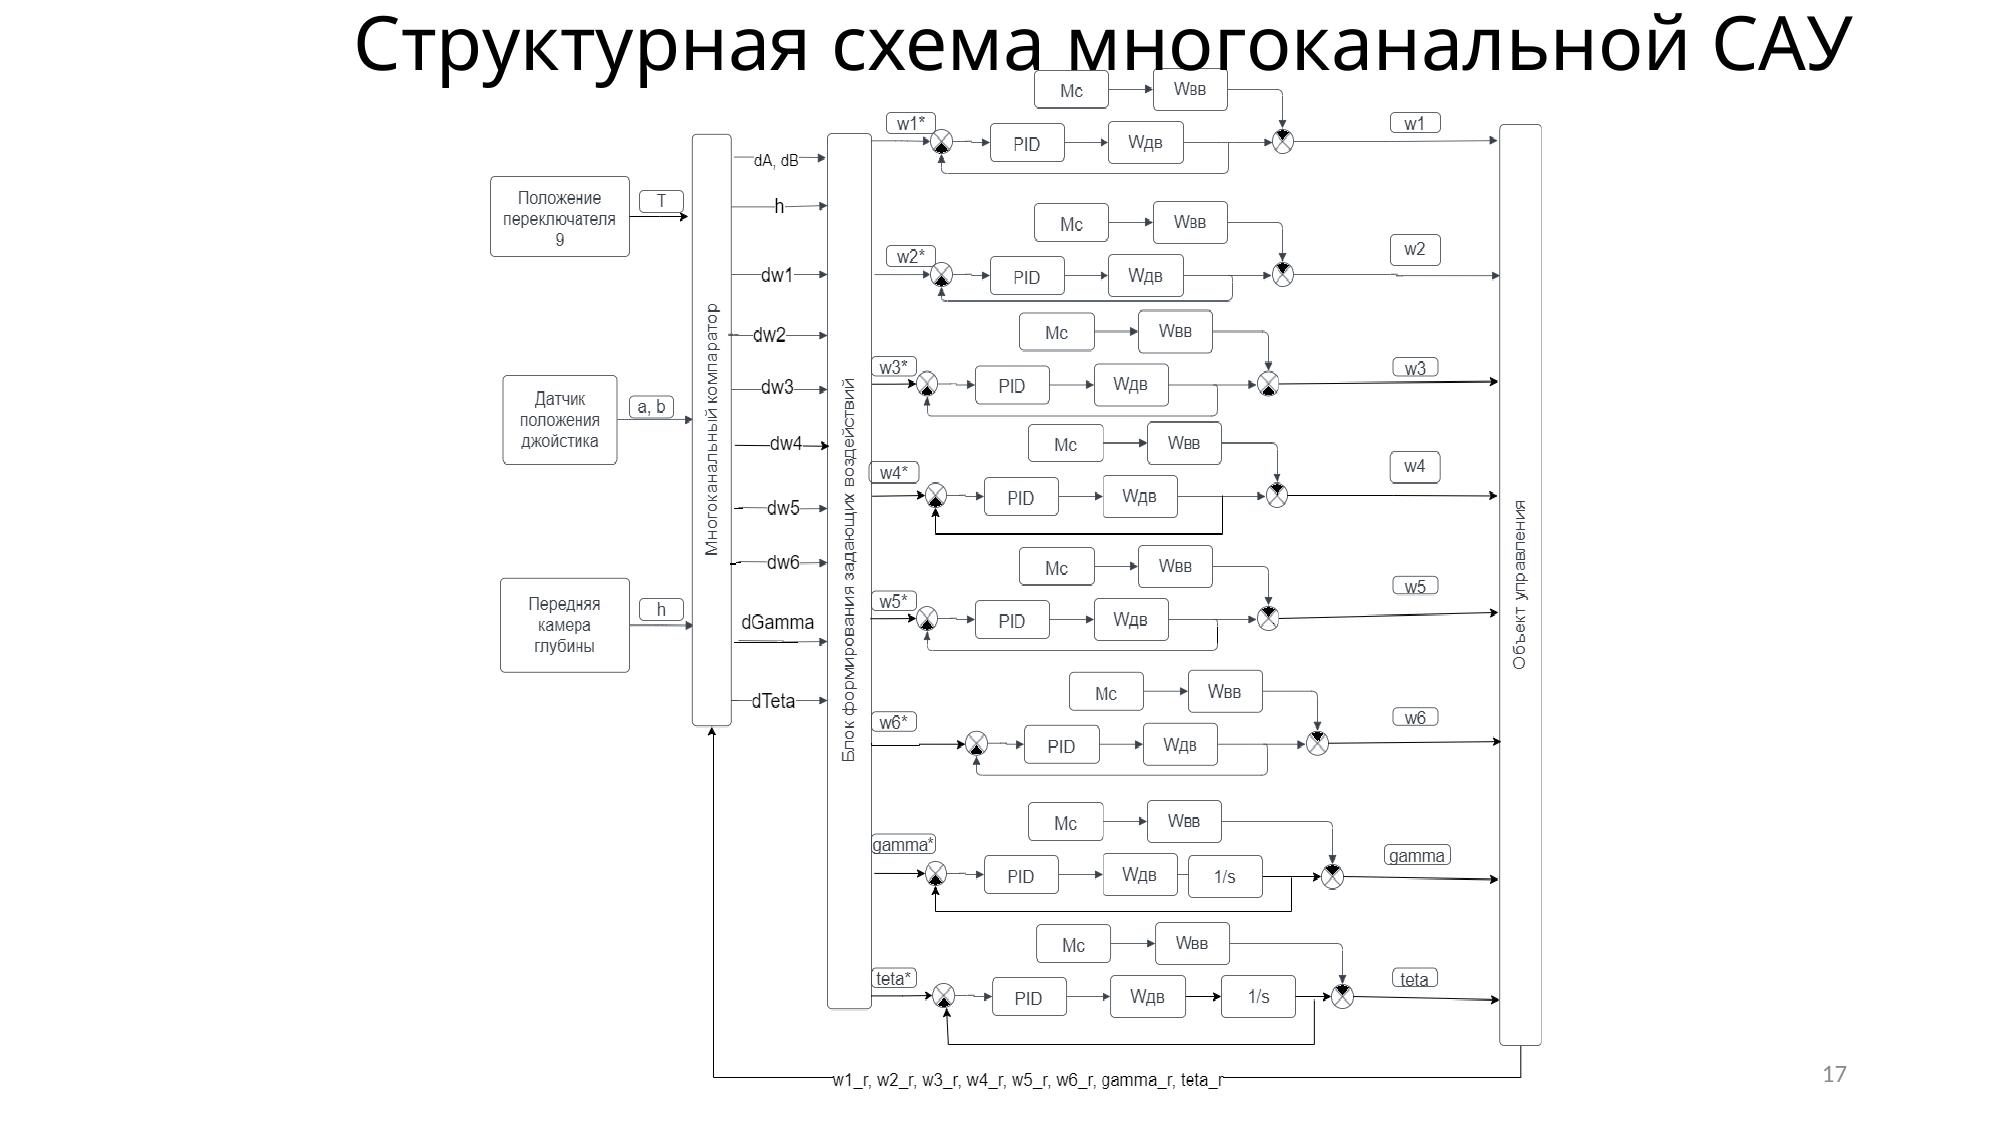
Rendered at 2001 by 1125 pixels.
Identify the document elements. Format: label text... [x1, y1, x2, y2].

title Структурная схема многоканальной САУ [293, 35, 1916, 57]
slide_number 17 [1412, 1042, 1863, 1103]
picture [490, 68, 1542, 1092]
